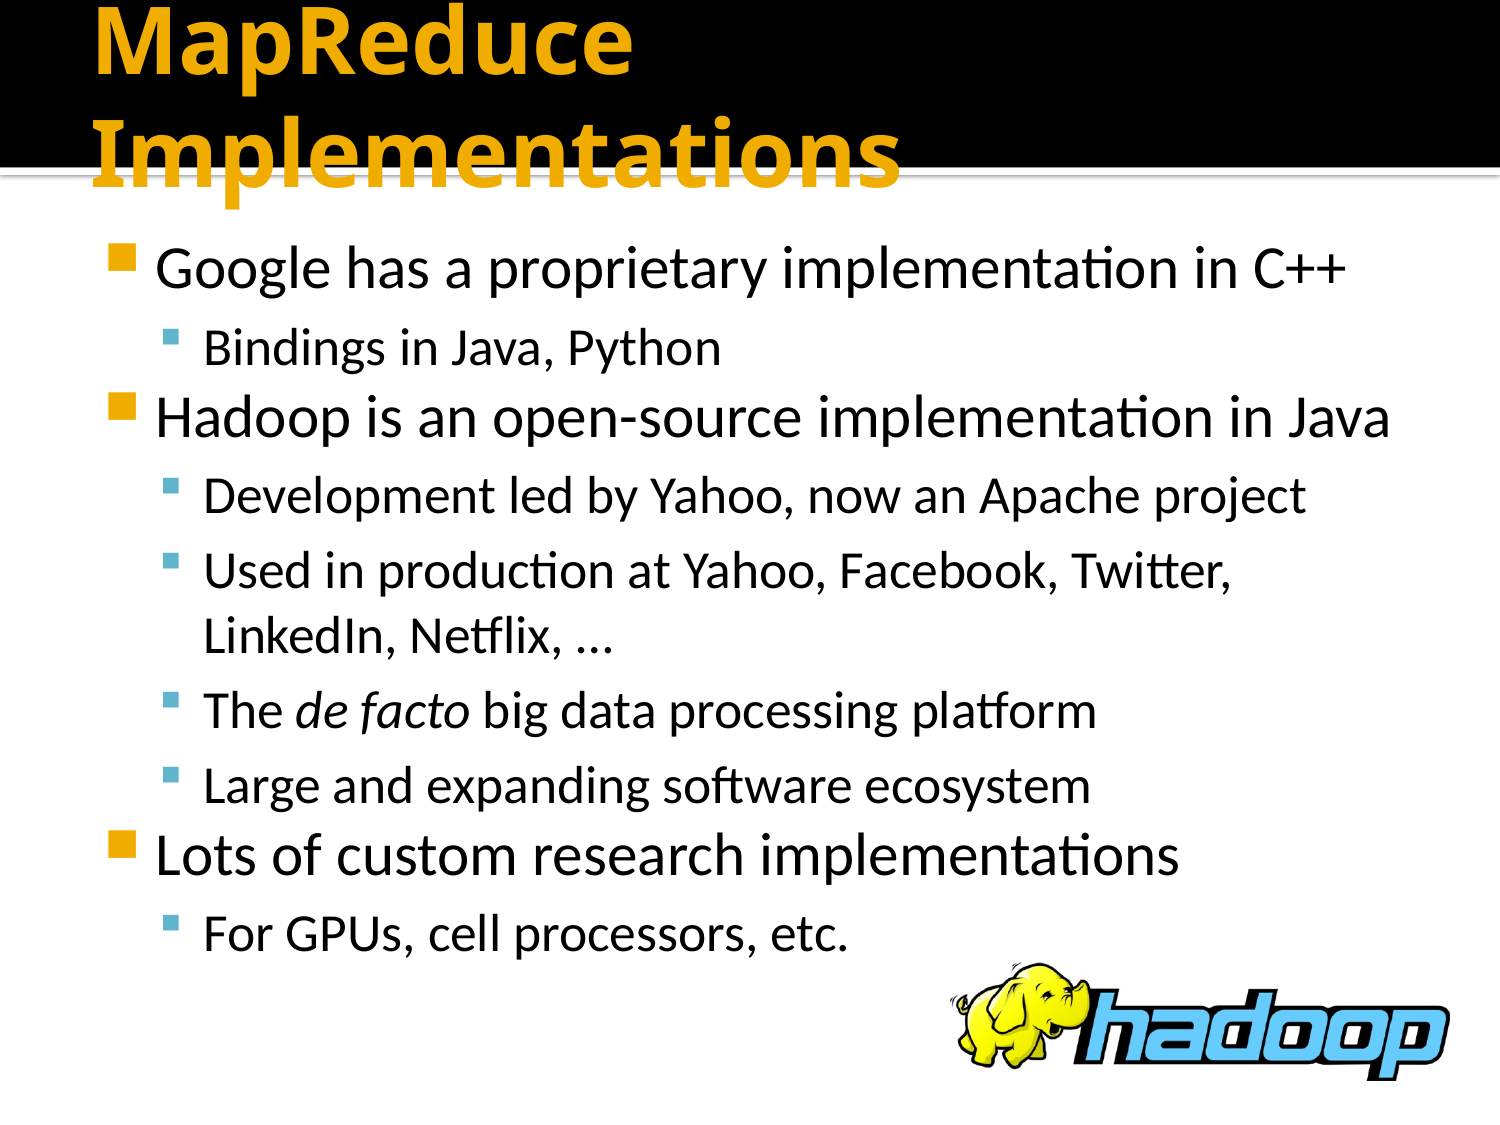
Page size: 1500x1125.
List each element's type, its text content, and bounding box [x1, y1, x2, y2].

title MapReduce Implementations [75, 12, 1425, 175]
picture [949, 962, 1451, 1081]
list Google has a proprietary implementation in C++ Bindings in Java, Python Hadoop is an open-source implementation in Java Development led by Yahoo, now an Apache project Used in production at Yahoo, Facebook, Twitter, LinkedIn, Netflix, … The de facto big data processing platform Large and expanding software ecosystem Lots of custom research implementations For GPUs, cell processors, etc. [75, 212, 1425, 1075]
